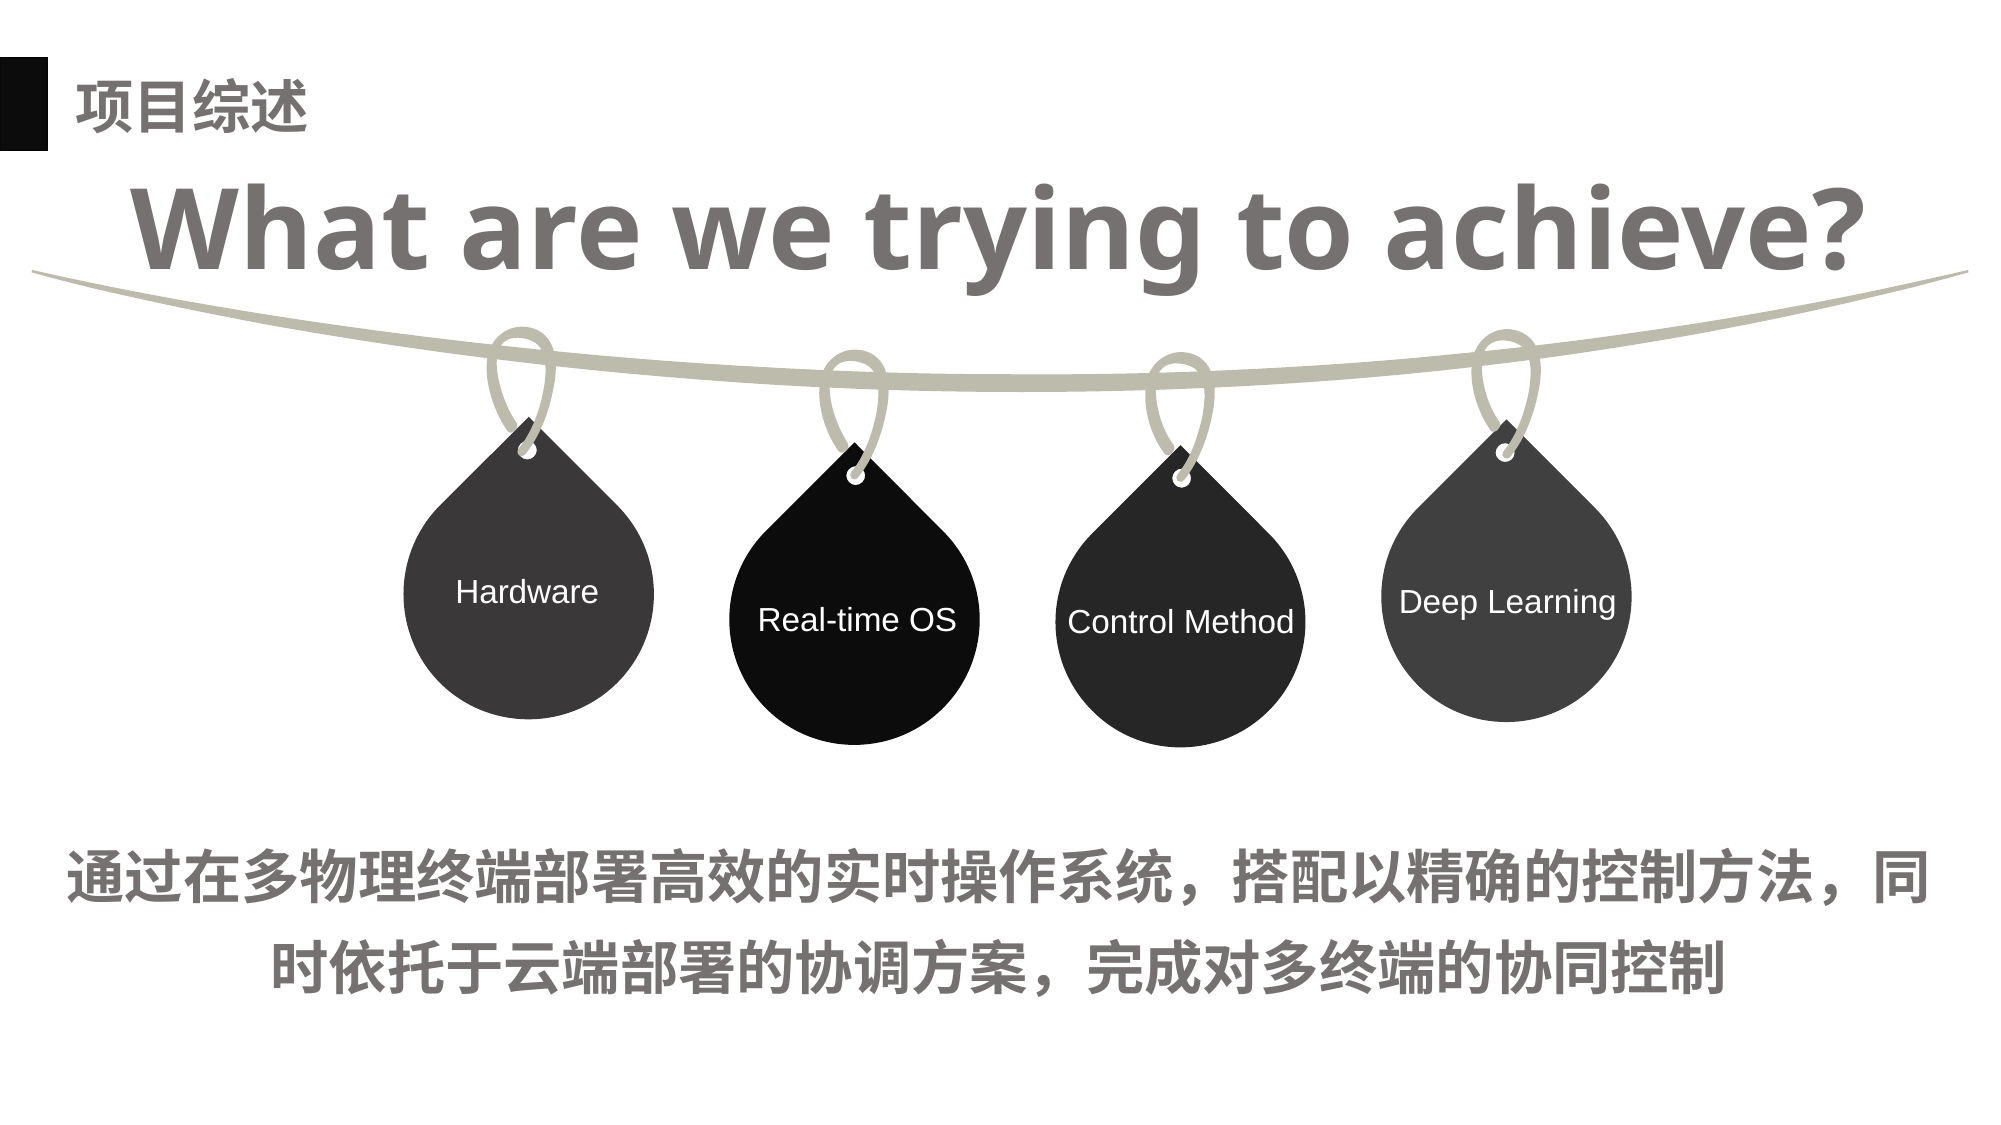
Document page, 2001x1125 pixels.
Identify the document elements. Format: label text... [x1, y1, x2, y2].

text_box [1318, 361, 1369, 382]
text_box 项目综述 [61, 63, 324, 148]
text_box [145, 300, 391, 345]
text_box [1882, 269, 1969, 295]
text_box [31, 269, 115, 294]
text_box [1369, 323, 1644, 735]
text_box [0, 57, 48, 151]
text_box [717, 344, 992, 758]
text_box [667, 360, 717, 381]
text_box What are we trying to achieve? [115, 149, 1882, 300]
text_box [1644, 300, 1860, 344]
text_box 通过在多物理终端部署高效的实时操作系统，搭配以精确的控制方法，同时依托于云端部署的协调方案，完成对多终端的协同控制 [41, 811, 1956, 1009]
text_box [992, 374, 1043, 393]
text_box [1043, 346, 1318, 760]
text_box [391, 320, 667, 732]
